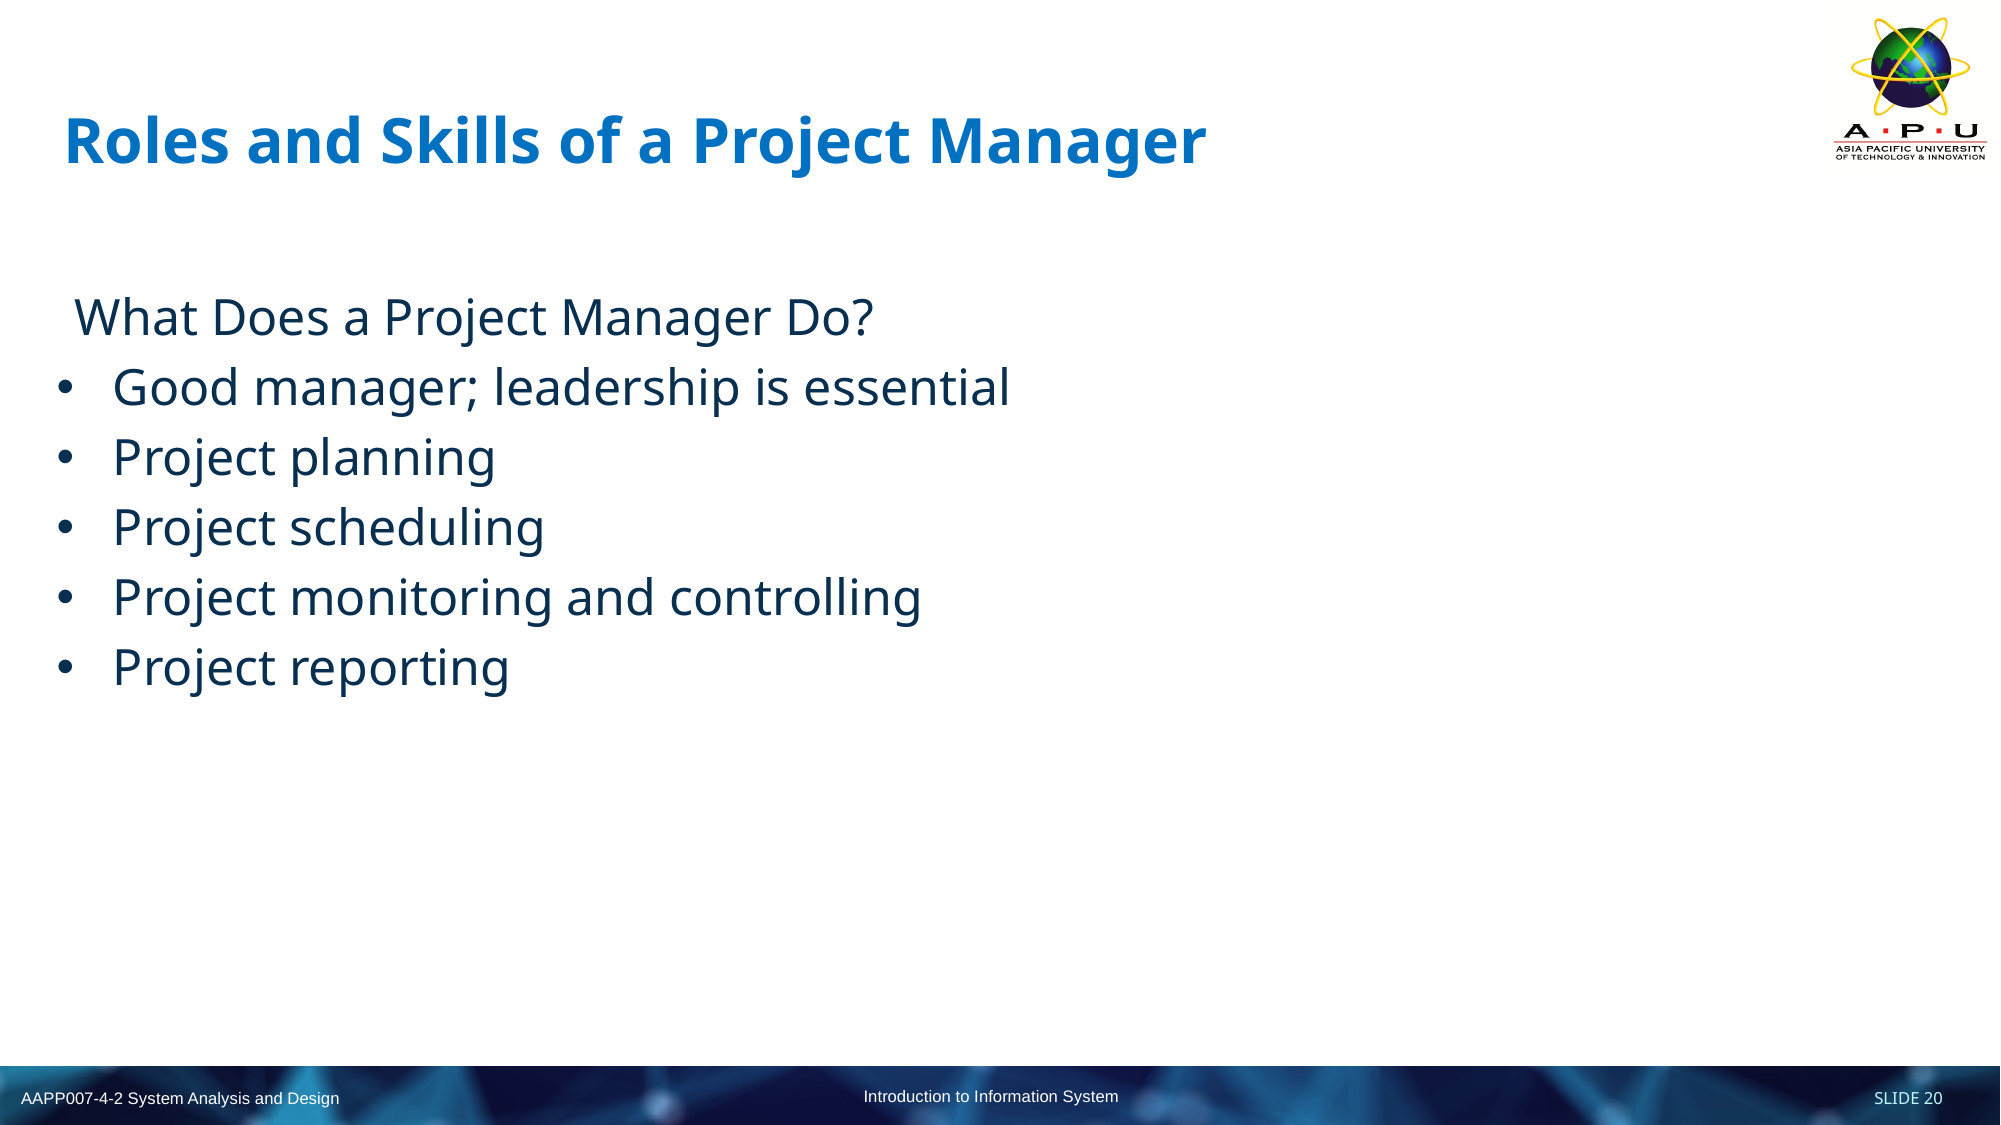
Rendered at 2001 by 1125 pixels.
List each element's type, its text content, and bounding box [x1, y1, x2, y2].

title Roles and Skills of a Project Manager [48, 45, 1764, 233]
picture [1822, 0, 2000, 178]
picture [0, 1066, 2000, 1125]
list What Does a Project Manager Do? Good manager; leadership is essential Project planning Project scheduling Project monitoring and controlling Project reporting [41, 278, 1969, 1021]
